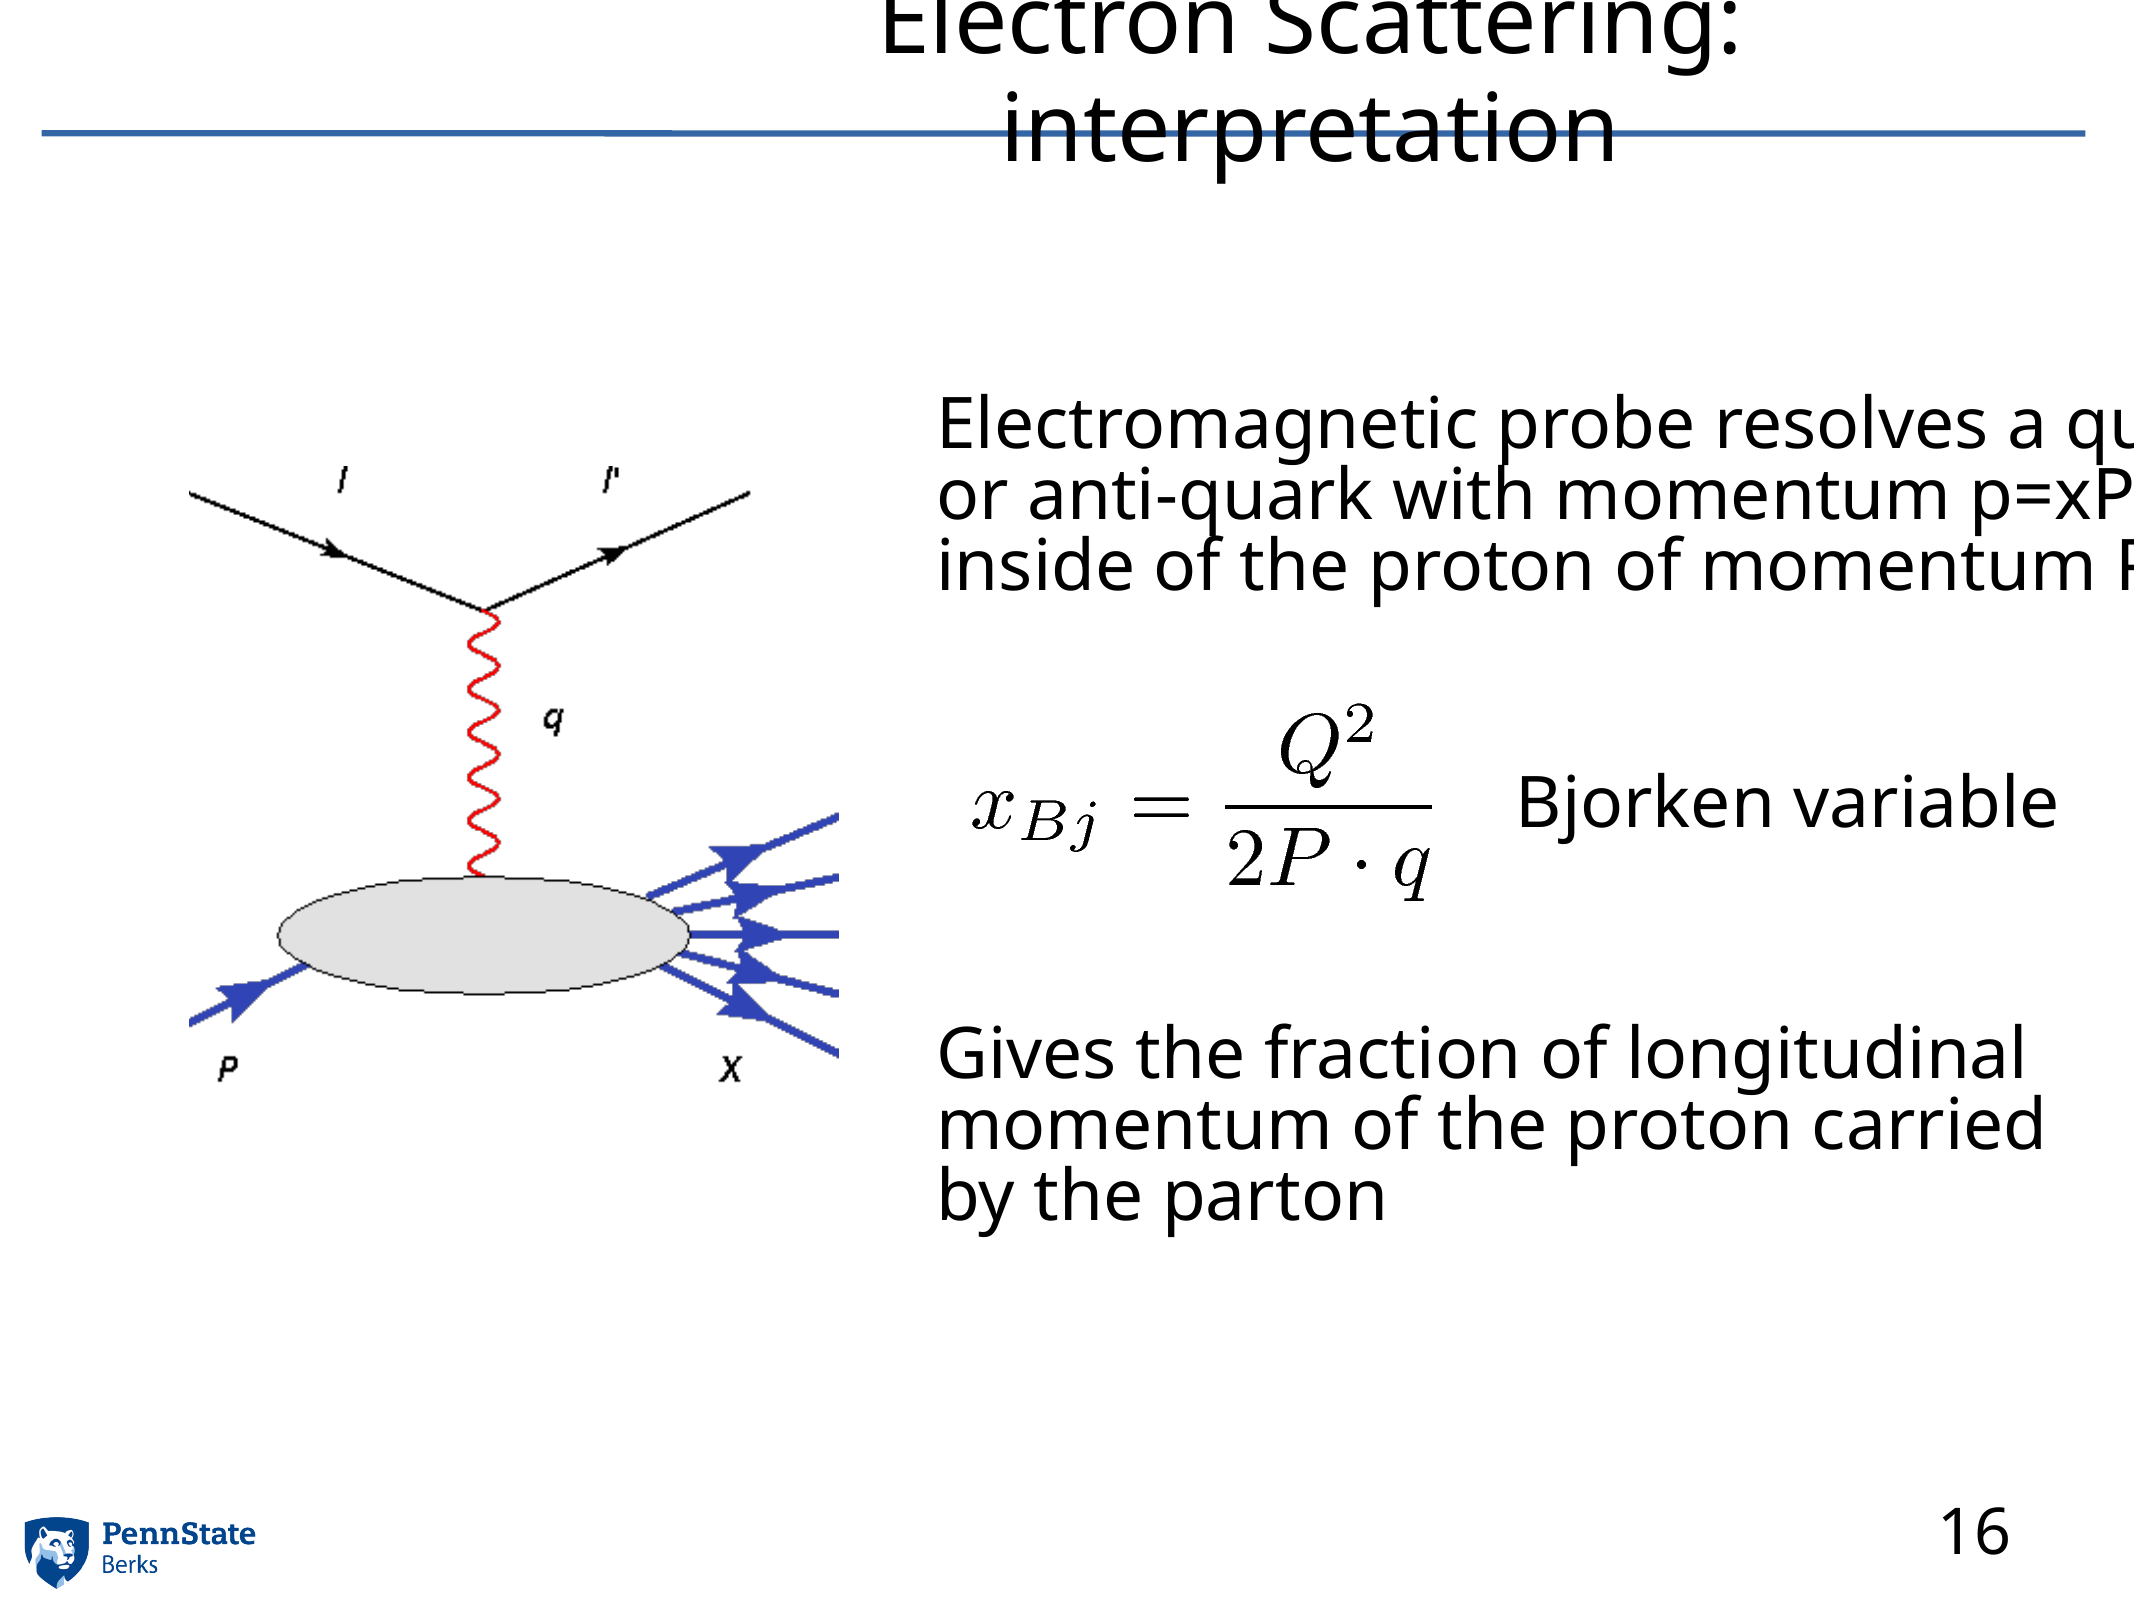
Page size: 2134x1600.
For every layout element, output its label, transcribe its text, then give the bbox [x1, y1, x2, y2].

text_box Bjorken variable [1494, 755, 2047, 866]
picture [963, 697, 1445, 905]
text_box Gives the fraction of longitudinal momentum of the proton carried by the parton [915, 1007, 1910, 1161]
text_box Electromagnetic probe resolves a quark or anti-quark with momentum p=xP inside of the proton of momentum P. [915, 378, 1921, 714]
picture [17, 1511, 260, 1595]
picture [189, 466, 839, 1094]
title Electron Scattering: interpretation [595, 0, 2026, 142]
